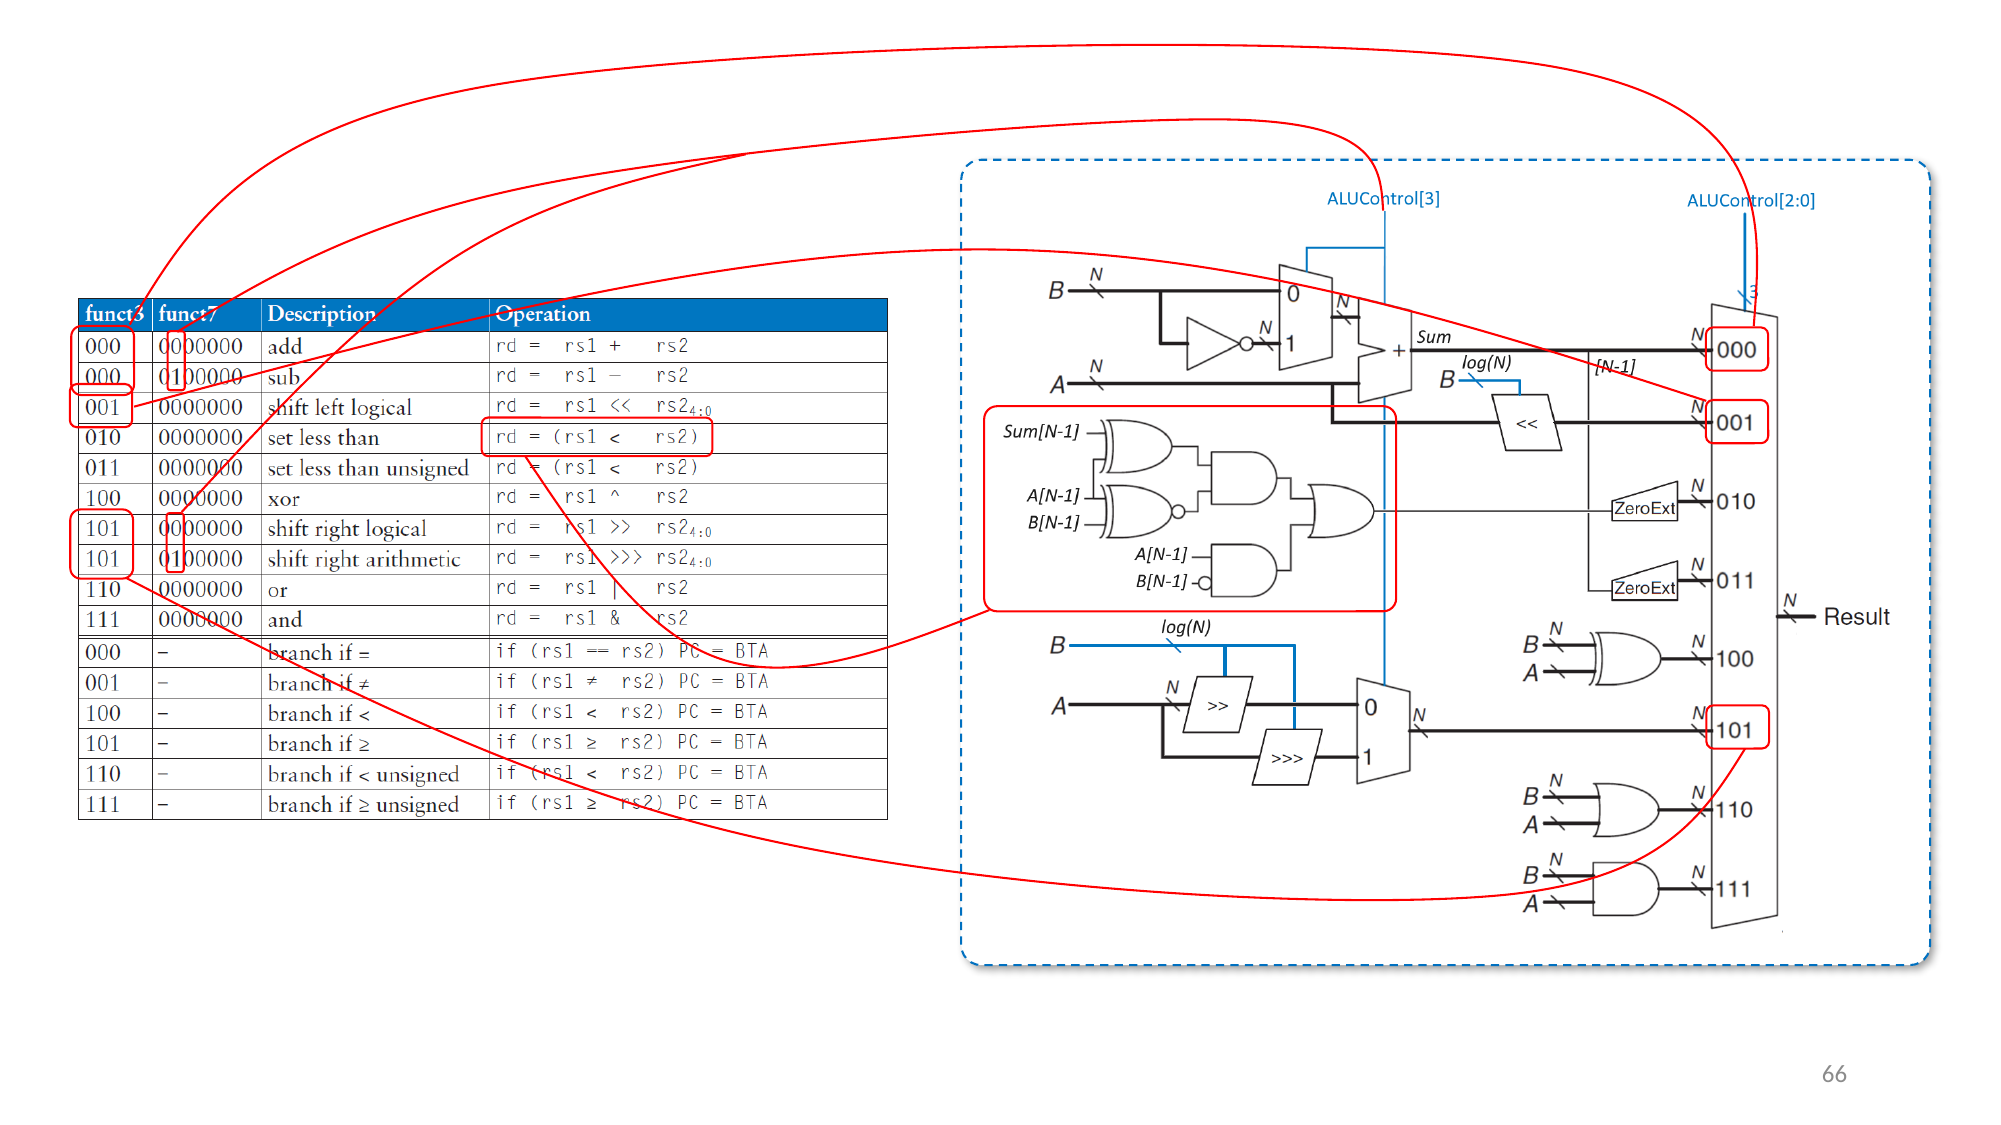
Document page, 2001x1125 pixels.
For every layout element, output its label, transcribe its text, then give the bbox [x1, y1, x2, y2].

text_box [71, 44, 1769, 249]
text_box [69, 249, 166, 444]
picture [74, 444, 166, 509]
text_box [481, 406, 1397, 668]
slide_number 66 [1412, 1042, 1863, 1103]
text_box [167, 119, 1384, 249]
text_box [166, 154, 746, 509]
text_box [70, 509, 1770, 901]
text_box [746, 249, 1769, 444]
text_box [961, 159, 1931, 966]
